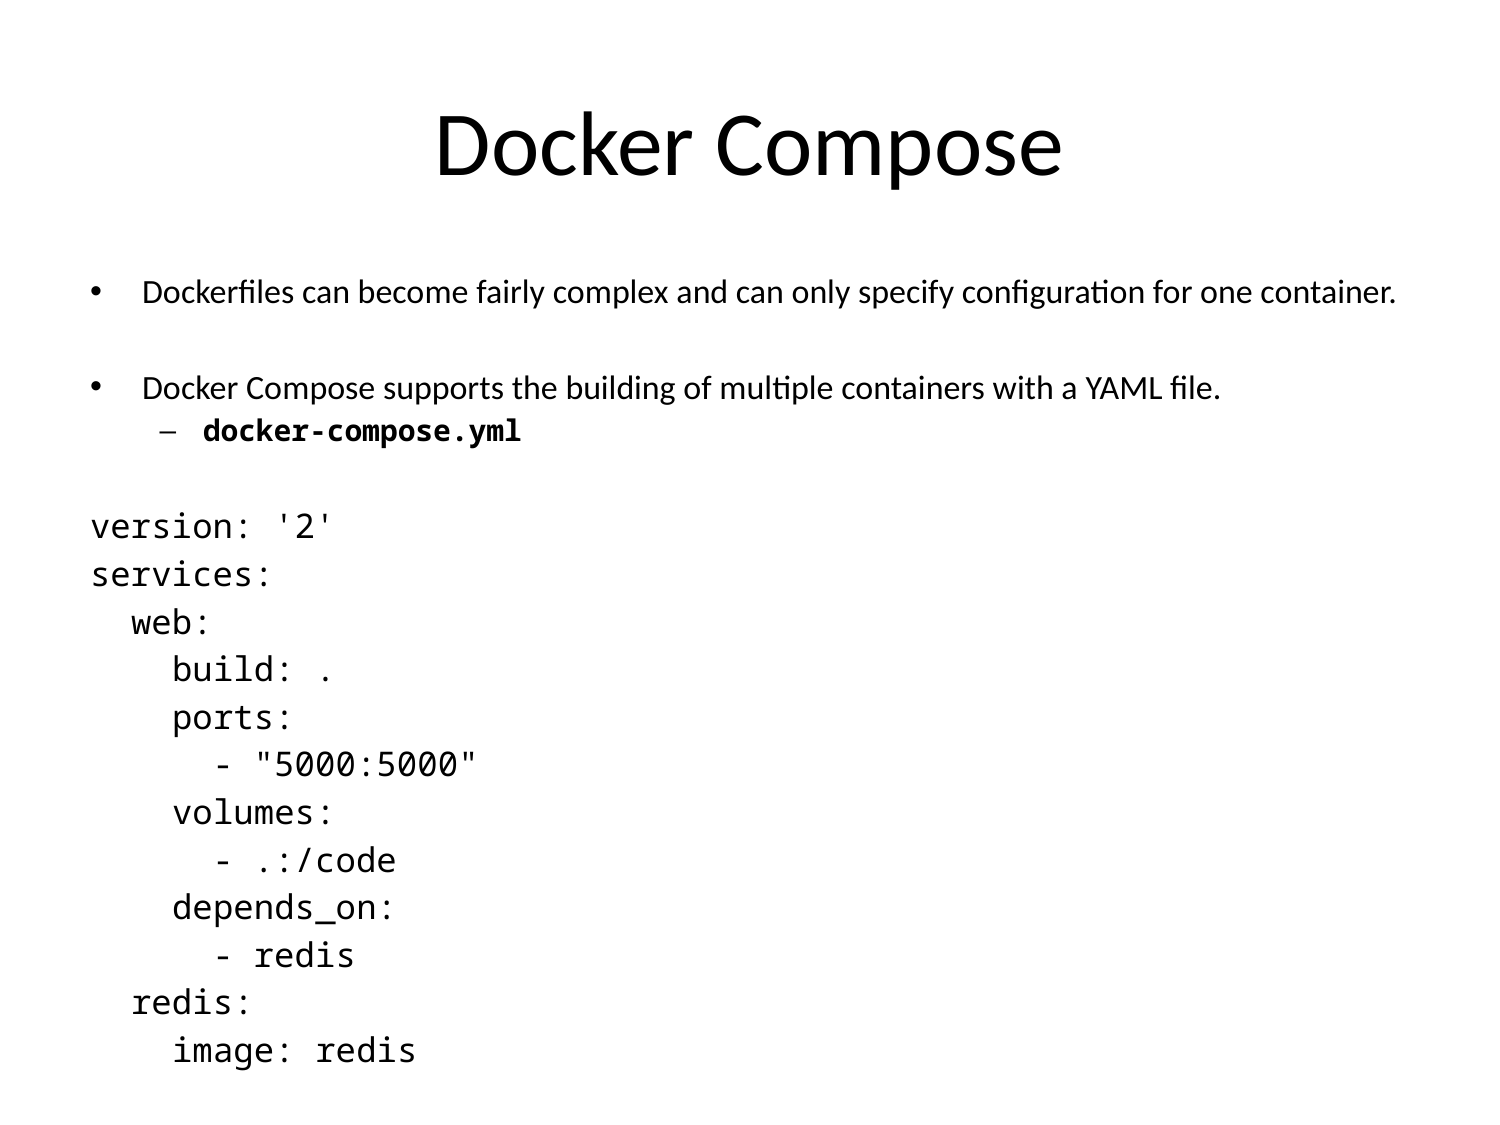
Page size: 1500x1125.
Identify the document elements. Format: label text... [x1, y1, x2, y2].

list Dockerfiles can become fairly complex and can only specify configuration for one container. Docker Compose supports the building of multiple containers with a YAML file. docker-compose.yml version: '2' services: web: build: . ports: - "5000:5000" volumes: - .:/code depends_on: - redis redis: image: redis [75, 262, 1425, 1097]
title Docker Compose [75, 45, 1425, 233]
